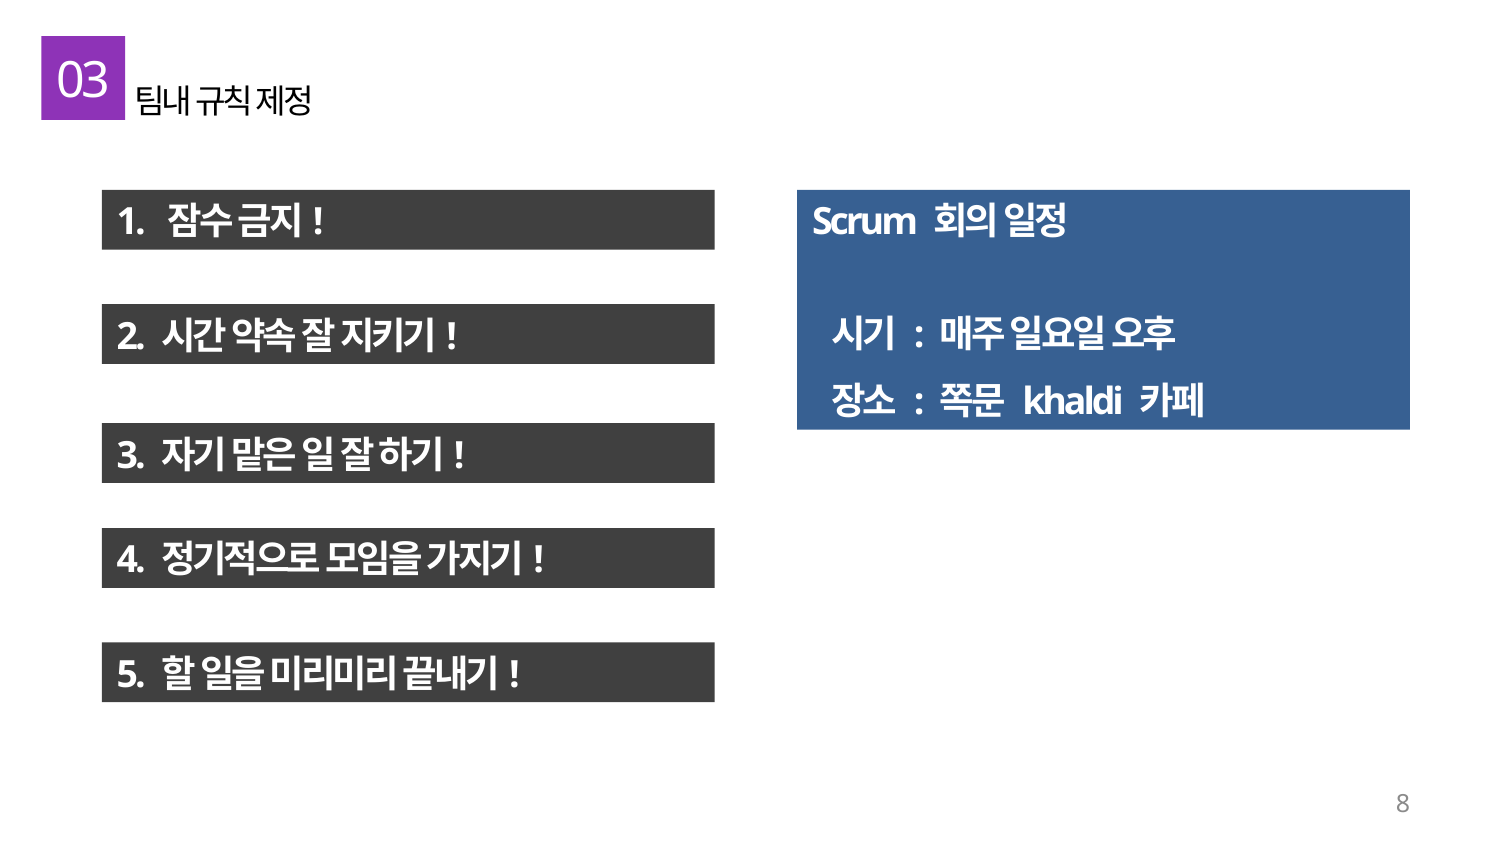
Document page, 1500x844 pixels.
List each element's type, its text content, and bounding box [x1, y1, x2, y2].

text_box 03 [30, 40, 137, 115]
text_box 팀내 규칙 제정 [119, 72, 451, 128]
text_box Scrum 회의 일정 시기 : 매주 일요일 오후 장소 : 쪽문 khaldi 카페 [797, 189, 1410, 430]
text_box 2. 시간 약속 잘 지키기! [101, 304, 715, 364]
text_box 3. 자기 맡은 일 잘 하기! [101, 423, 715, 483]
slide_number 8 [1074, 782, 1425, 827]
text_box [39, 115, 119, 122]
text_box [39, 34, 127, 40]
text_box 1. 잠수 금지! [101, 189, 715, 250]
text_box 5. 할 일을 미리미리 끝내기! [101, 642, 715, 703]
text_box 4. 정기적으로 모임을 가지기! [101, 528, 715, 588]
